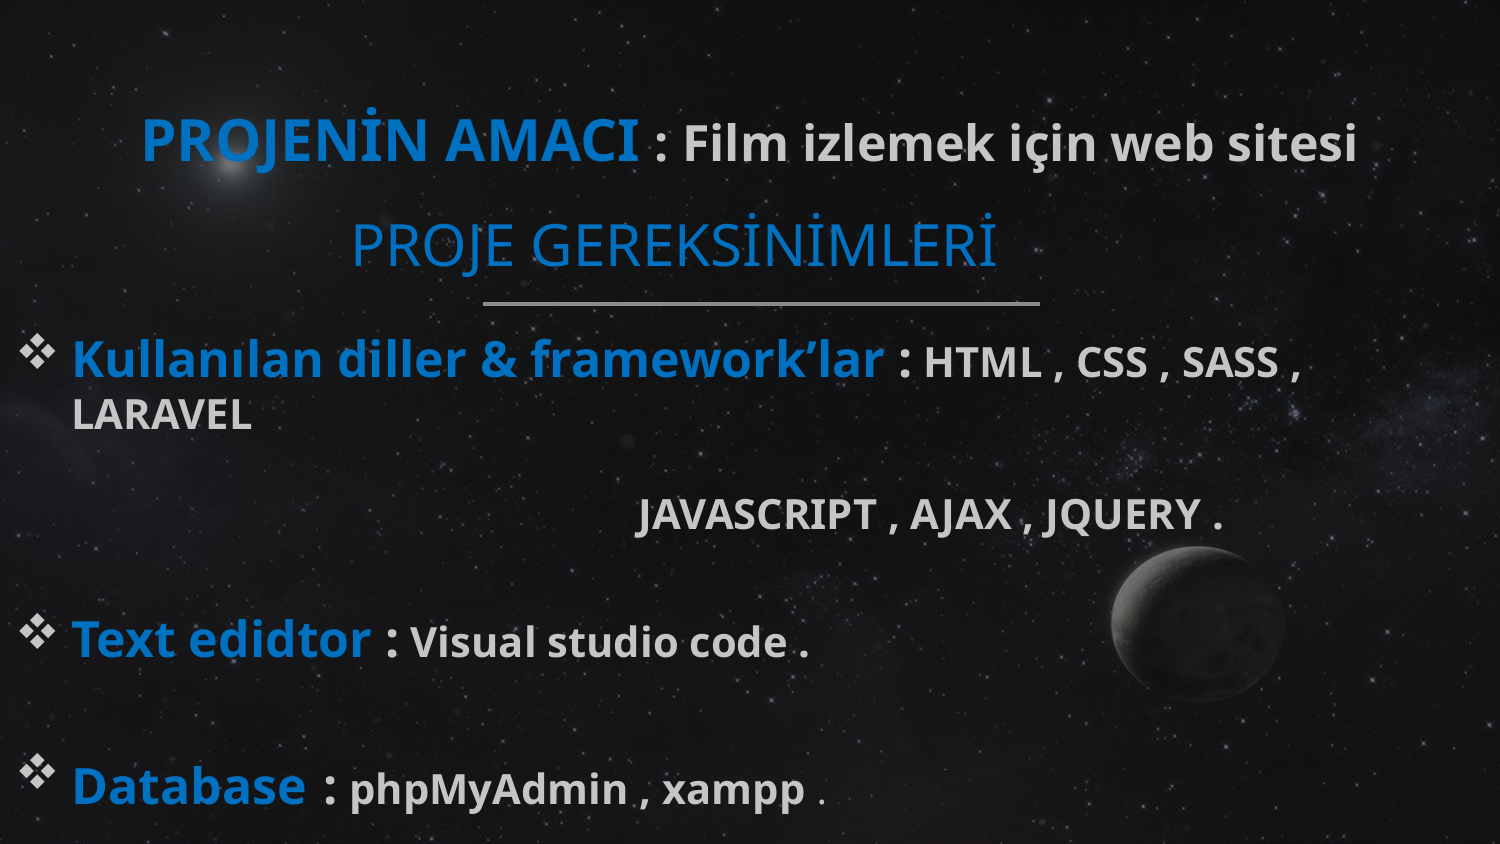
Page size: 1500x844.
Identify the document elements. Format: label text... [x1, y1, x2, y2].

list PROJE GEREKSİNİMLERİ Kullanılan diller & framework’lar : HTML , CSS , SASS , LARAVEL JAVASCRIPT , AJAX , JQUERY . Text edidtor : Visual studio code . Database : phpMyAdmin , xampp . [0, 192, 1500, 844]
title PROJENİN AMACI : Film izlemek için web sitesi [118, 88, 1382, 192]
